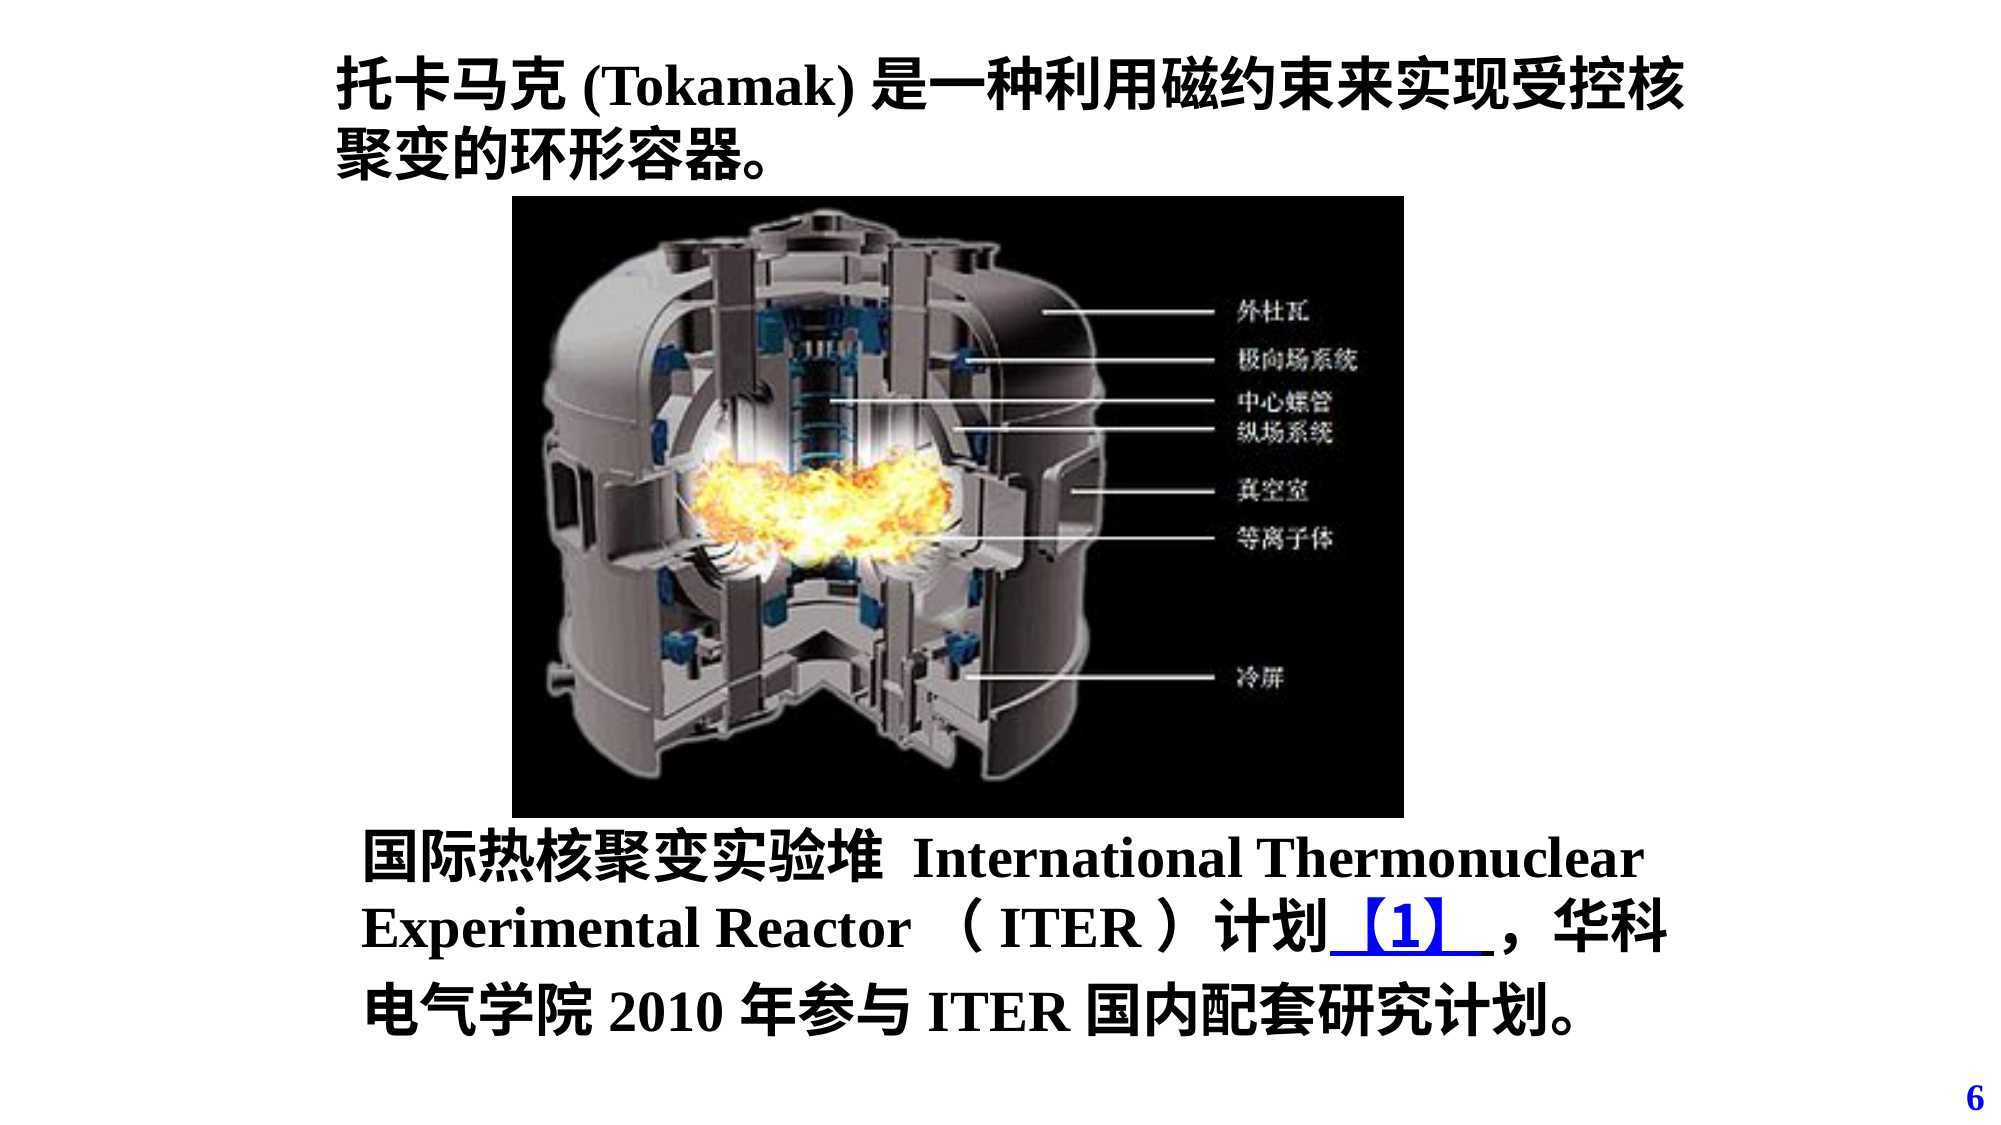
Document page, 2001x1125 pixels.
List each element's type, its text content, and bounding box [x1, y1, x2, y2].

text_box 托卡马克(Tokamak)是一种利用磁约束来实现受控核聚变的环形容器。 [320, 39, 1714, 195]
picture [512, 196, 1404, 818]
text_box 国际热核聚变实验堆 International Thermonuclear Experimental Reactor（ITER）计划【1】 ，华科电气学院2010年参与ITER国内配套研究计划。 [346, 811, 1736, 1051]
slide_number 6 [1533, 1065, 2000, 1125]
